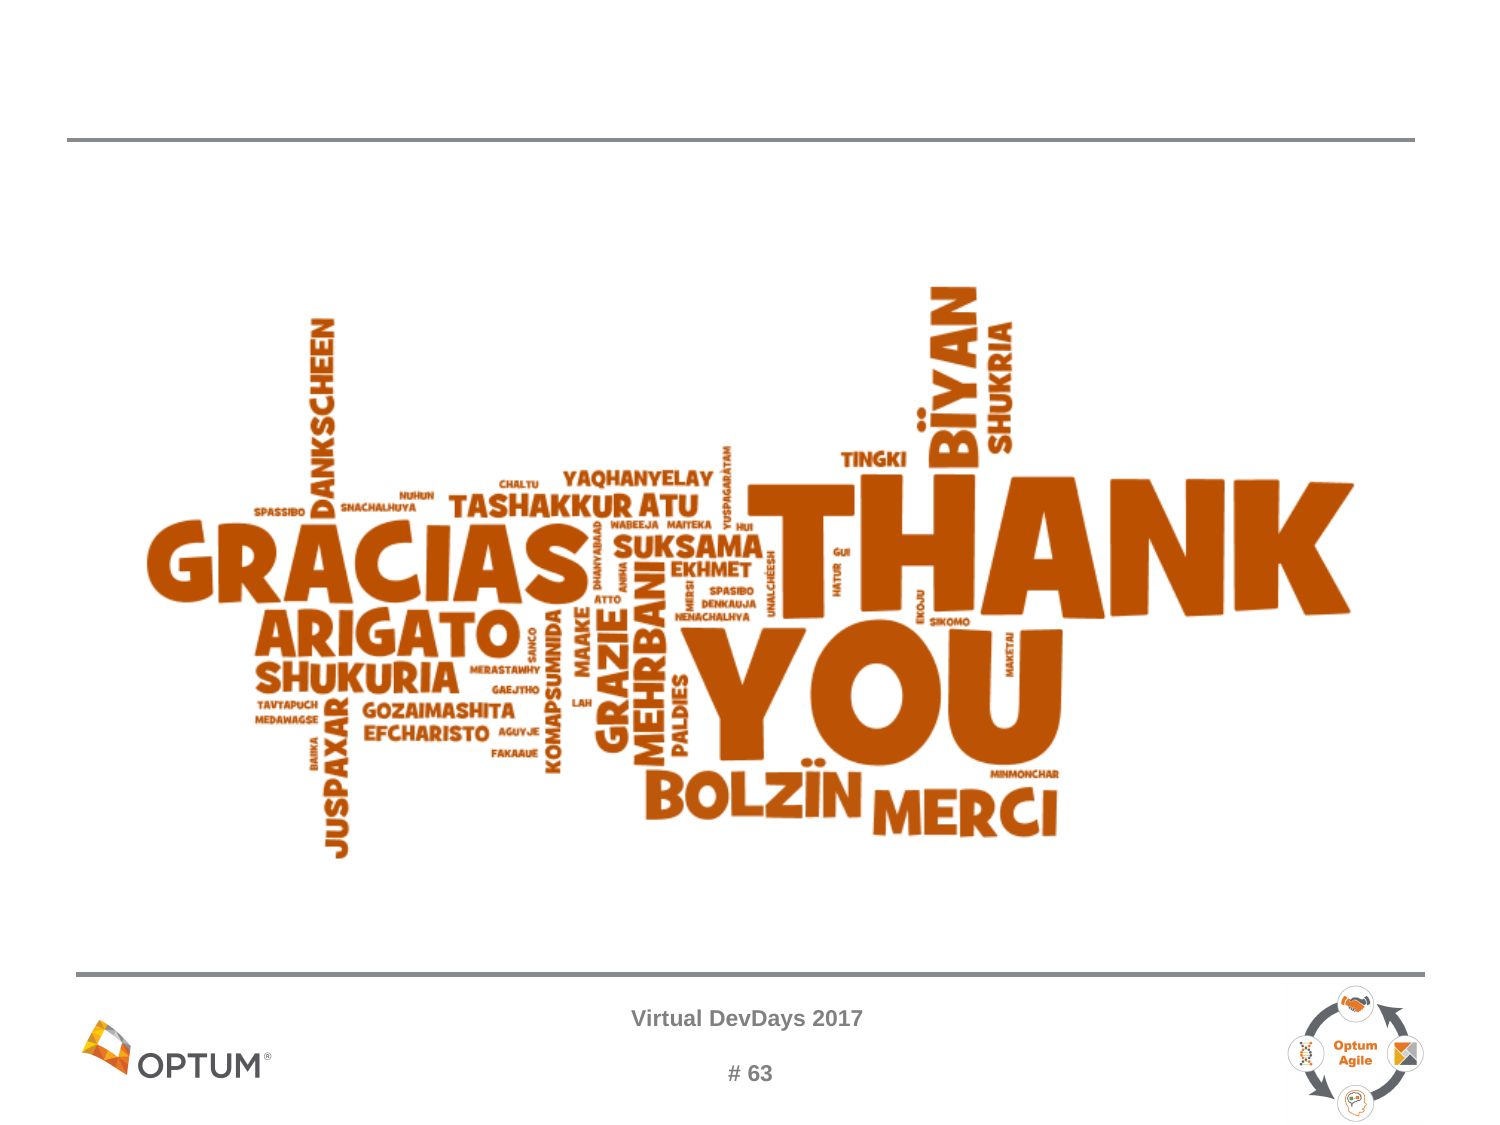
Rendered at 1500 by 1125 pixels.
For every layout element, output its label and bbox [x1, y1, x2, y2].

picture [76, 1017, 277, 1081]
picture [1284, 982, 1425, 1125]
picture [124, 174, 1376, 958]
